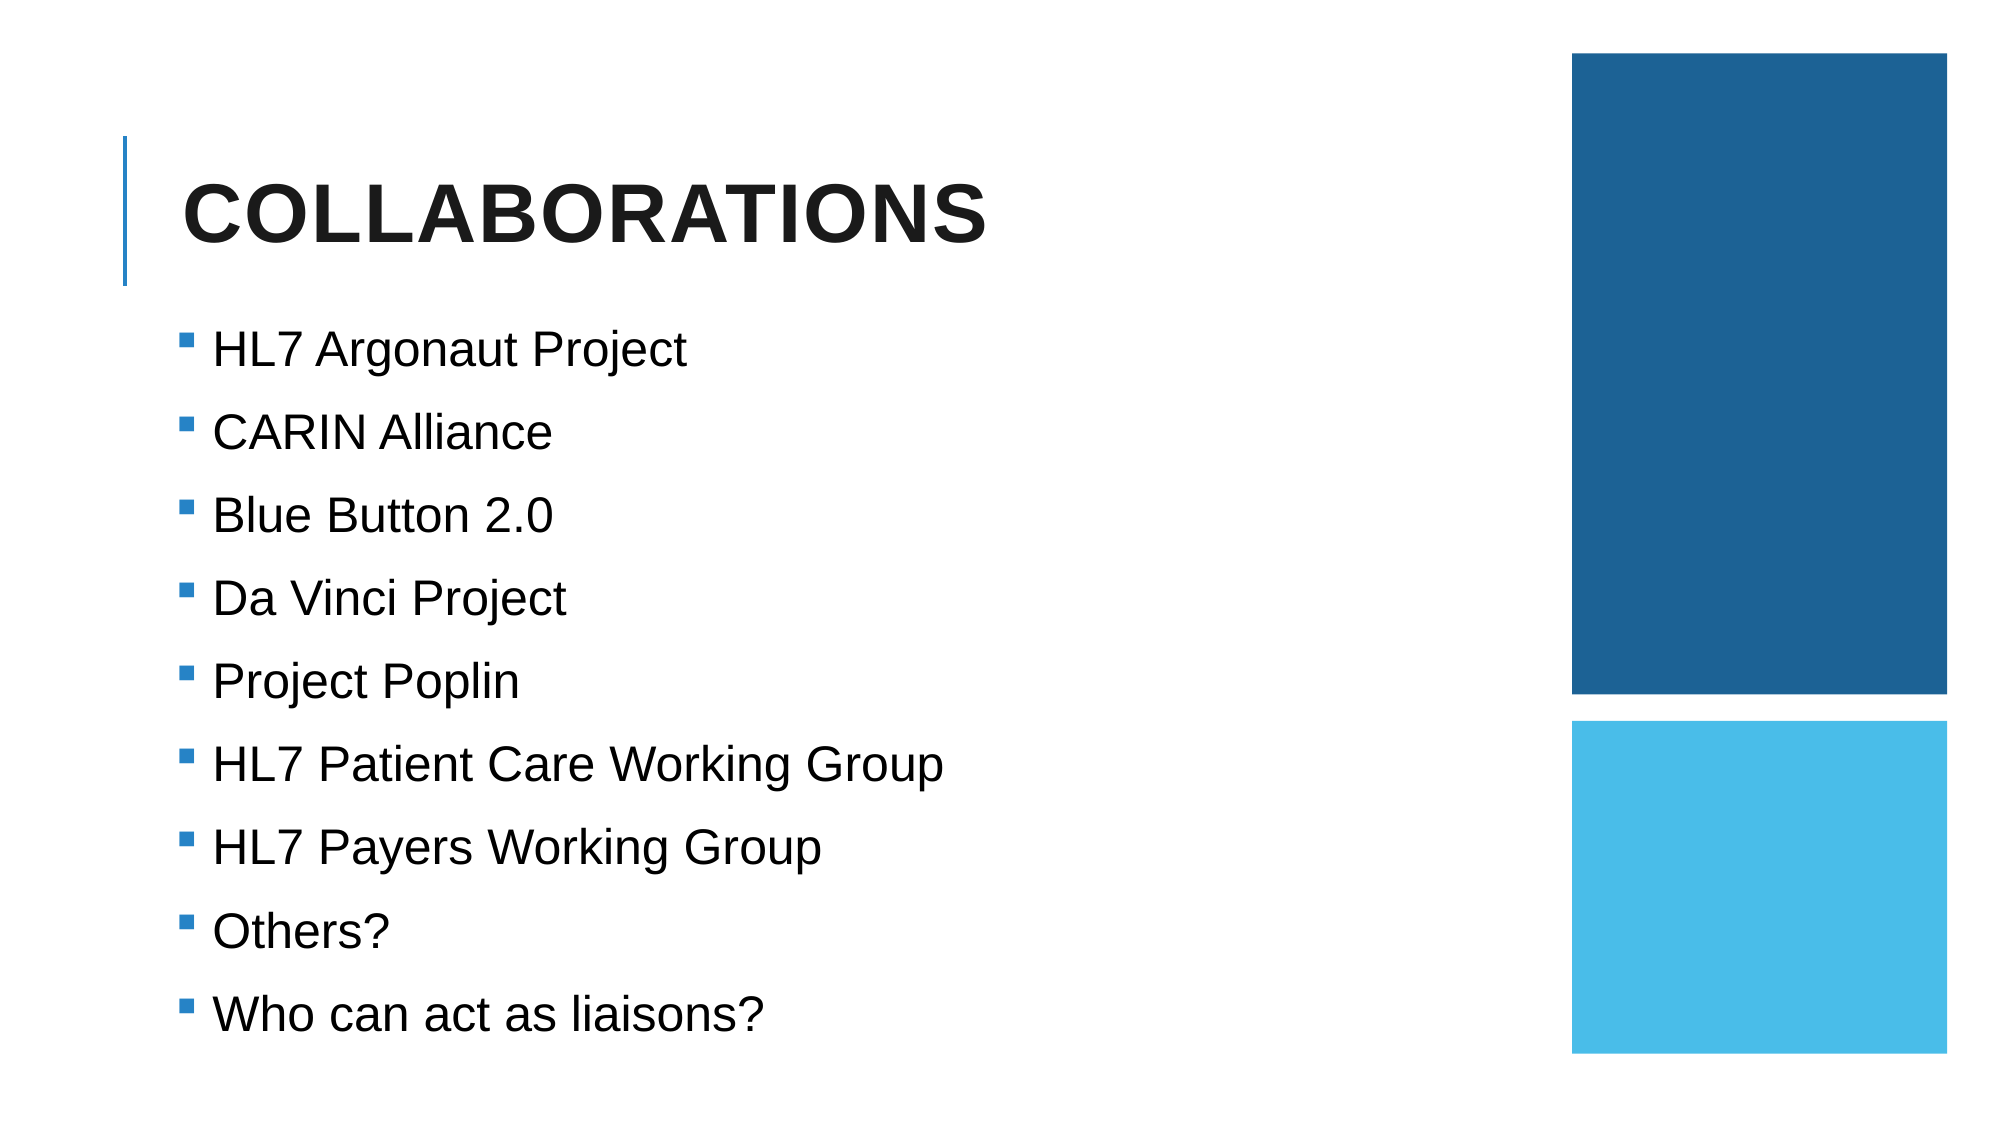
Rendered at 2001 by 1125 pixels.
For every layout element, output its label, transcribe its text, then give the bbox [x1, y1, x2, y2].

text_box [1571, 720, 1948, 1055]
list HL7 Argonaut Project CARIN Alliance Blue Button 2.0 Da Vinci Project Project Poplin HL7 Patient Care Working Group HL7 Payers Working Group Others? Who can act as liaisons? [168, 315, 1484, 1086]
title Collaborations [168, 96, 1484, 315]
text_box [1571, 52, 1948, 696]
